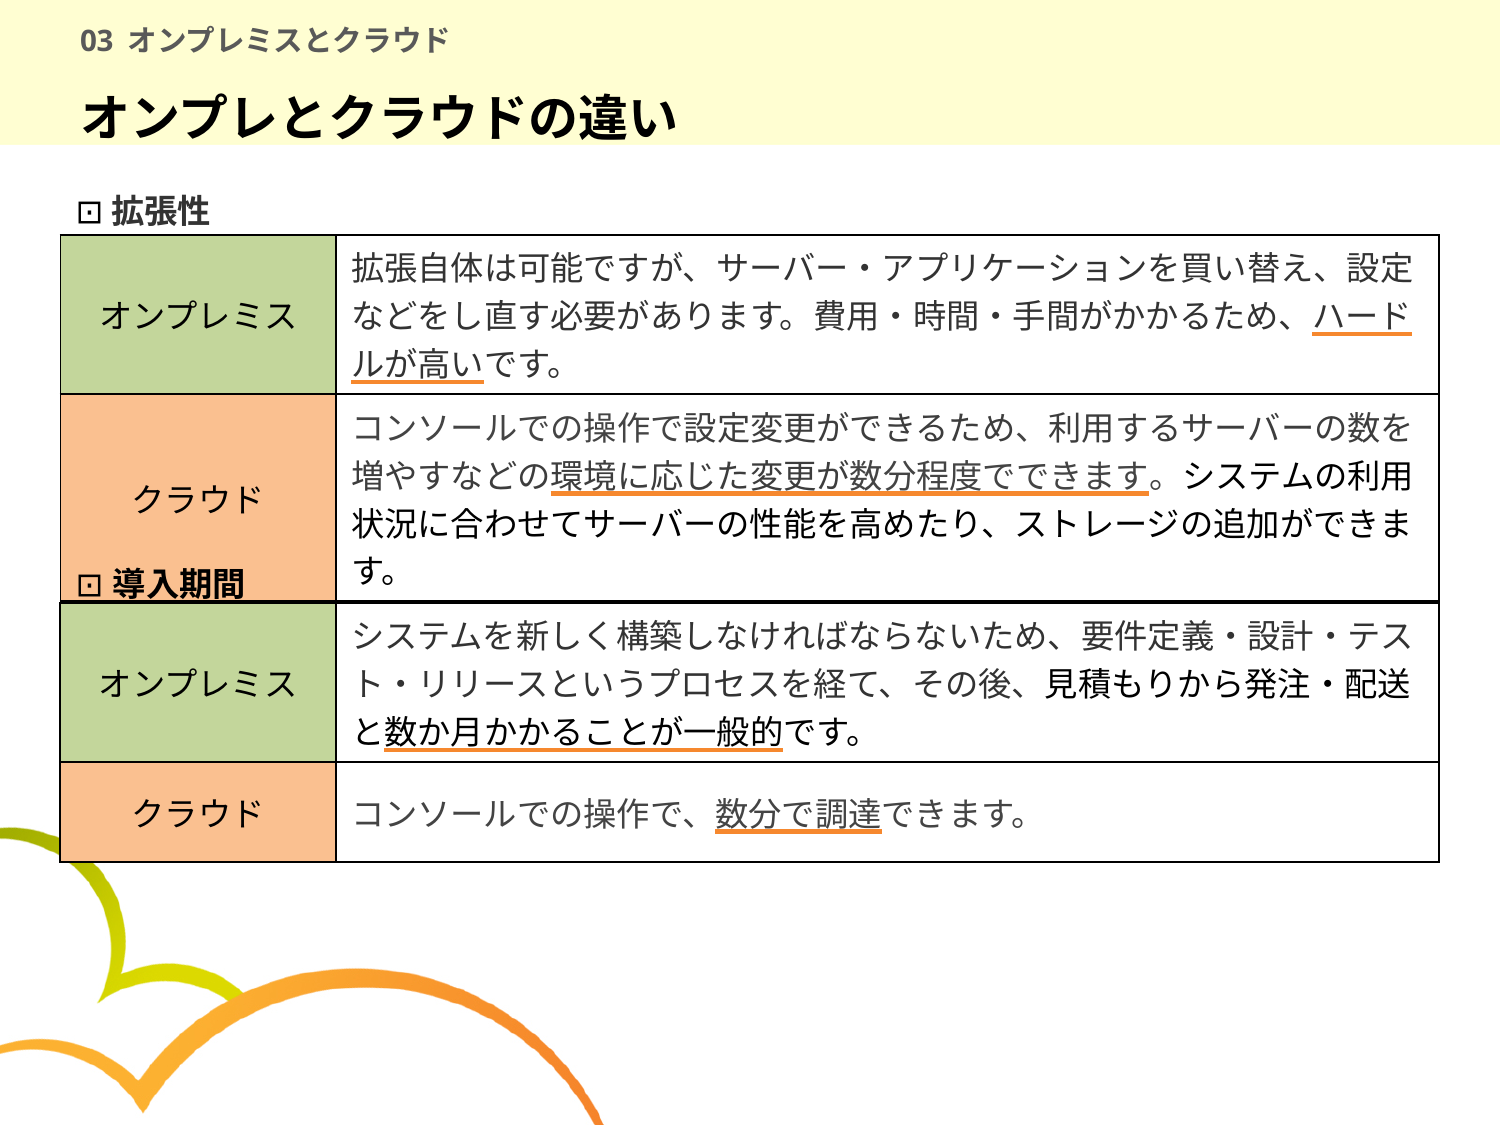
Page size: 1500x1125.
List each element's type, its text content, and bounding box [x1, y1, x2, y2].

text_box ⊡導入期間 [60, 550, 1478, 929]
table_header オンプレミス [61, 604, 335, 761]
table_cell クラウド [61, 395, 335, 550]
table_header 拡張自体は可能ですが、サーバー・アプリケーションを買い替え、設定などをし直す必要があります。費用・時間・手間がかかるため、ハードルが高いです。 [337, 236, 1438, 393]
picture [0, 0, 1500, 1125]
table_header オンプレミス [61, 236, 335, 393]
list ⊡拡張性 [60, 182, 1478, 550]
table_cell コンソールでの操作で設定変更ができるため、利用するサーバーの数を増やすなどの環境に応じた変更が数分程度でできます。システムの利用状況に合わせてサーバーの性能を高めたり、ストレージの追加ができます。 [337, 395, 1438, 550]
title 03 オンプレミスとクラウド [64, 0, 502, 68]
text_box オンプレとクラウドの違い [64, 68, 1322, 164]
table_cell コンソールでの操作で、数分で調達できます。 [337, 763, 1438, 861]
table_header システムを新しく構築しなければならないため、要件定義・設計・テスト・リリースというプロセスを経て、その後、見積もりから発注・配送と数か月かかることが一般的です。 [337, 604, 1438, 761]
table_cell クラウド [61, 763, 335, 861]
